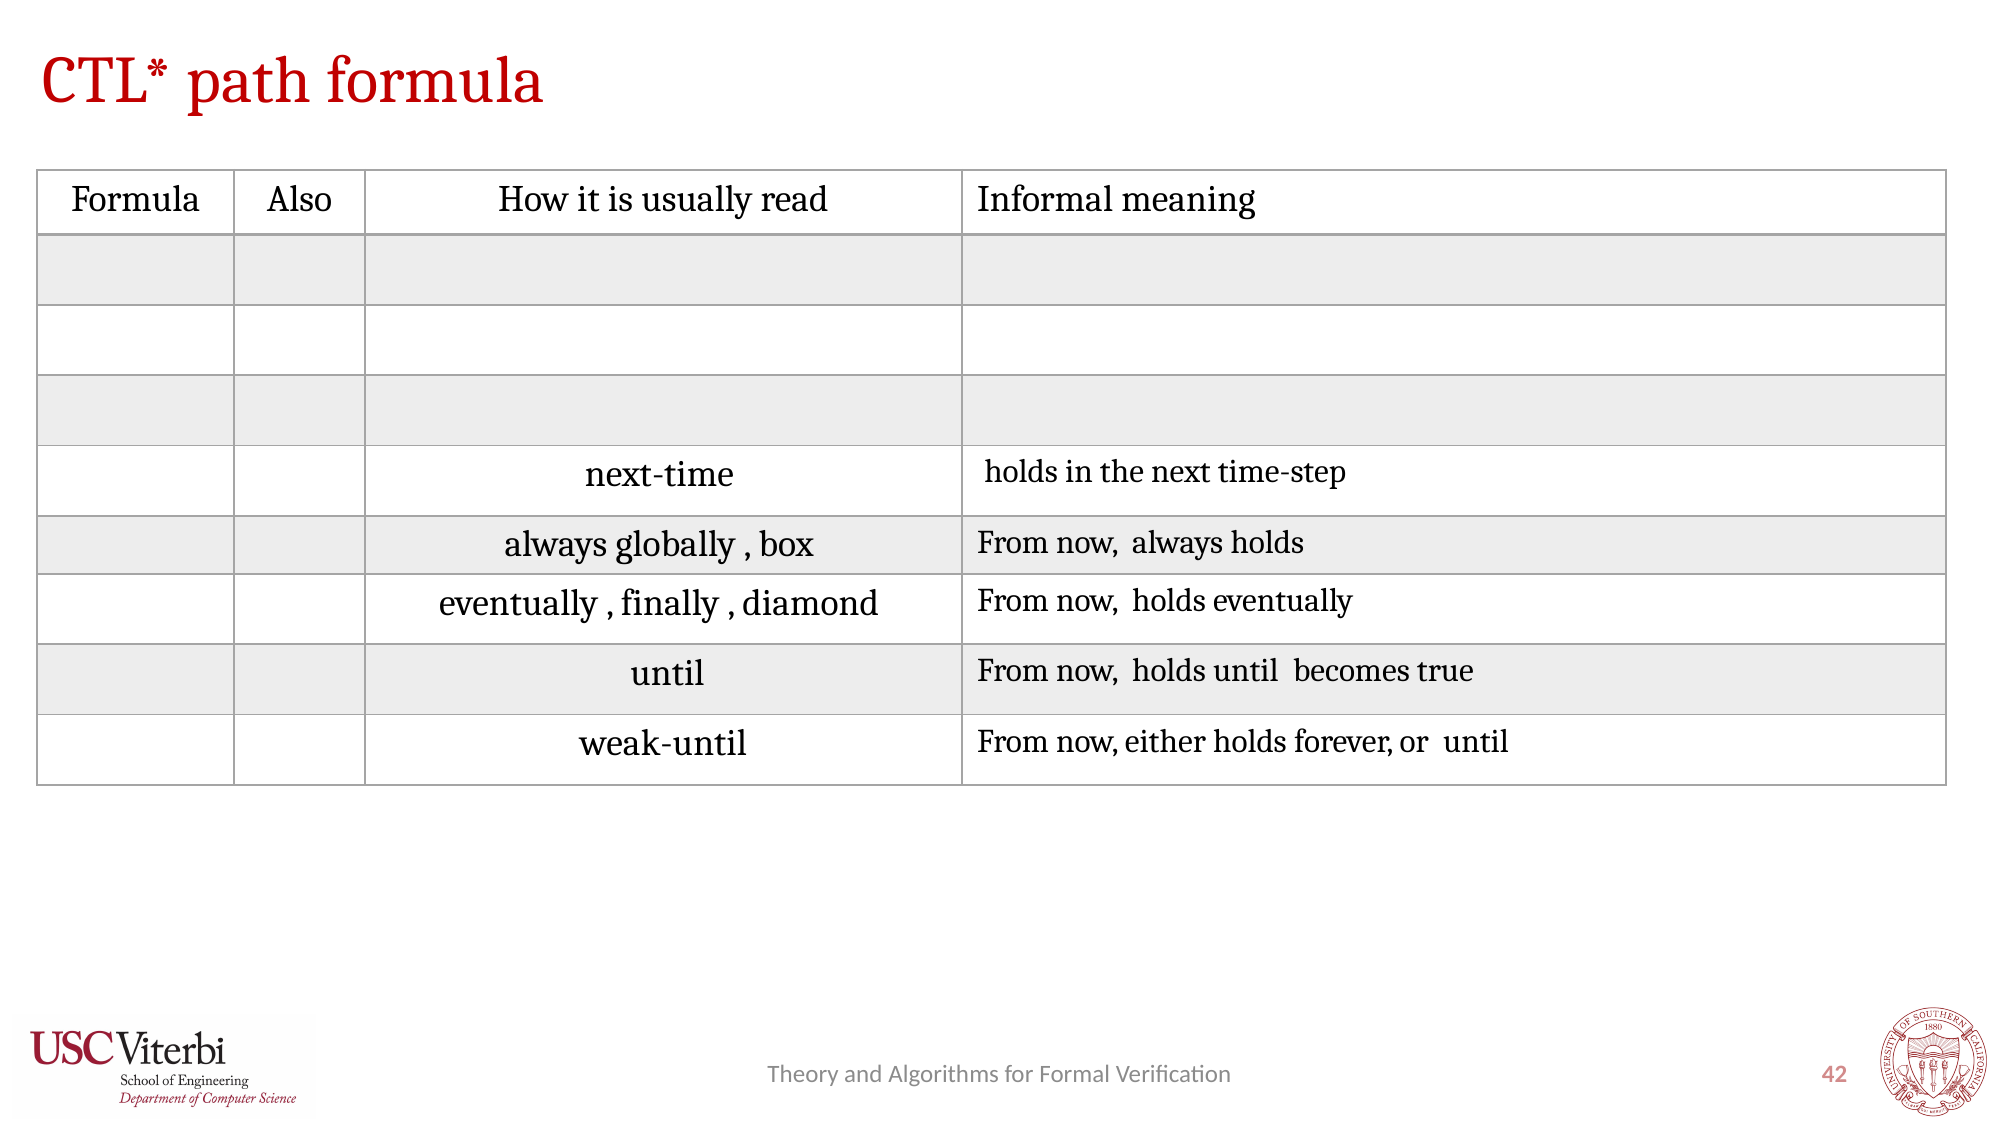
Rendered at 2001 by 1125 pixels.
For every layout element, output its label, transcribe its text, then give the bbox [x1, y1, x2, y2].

slide_number 42 [1684, 1042, 1863, 1103]
picture [1879, 1002, 1988, 1119]
picture [12, 1014, 316, 1119]
title CTL* path formula [27, 12, 1947, 150]
footer Theory and Algorithms for Formal Verification [662, 1042, 1338, 1103]
